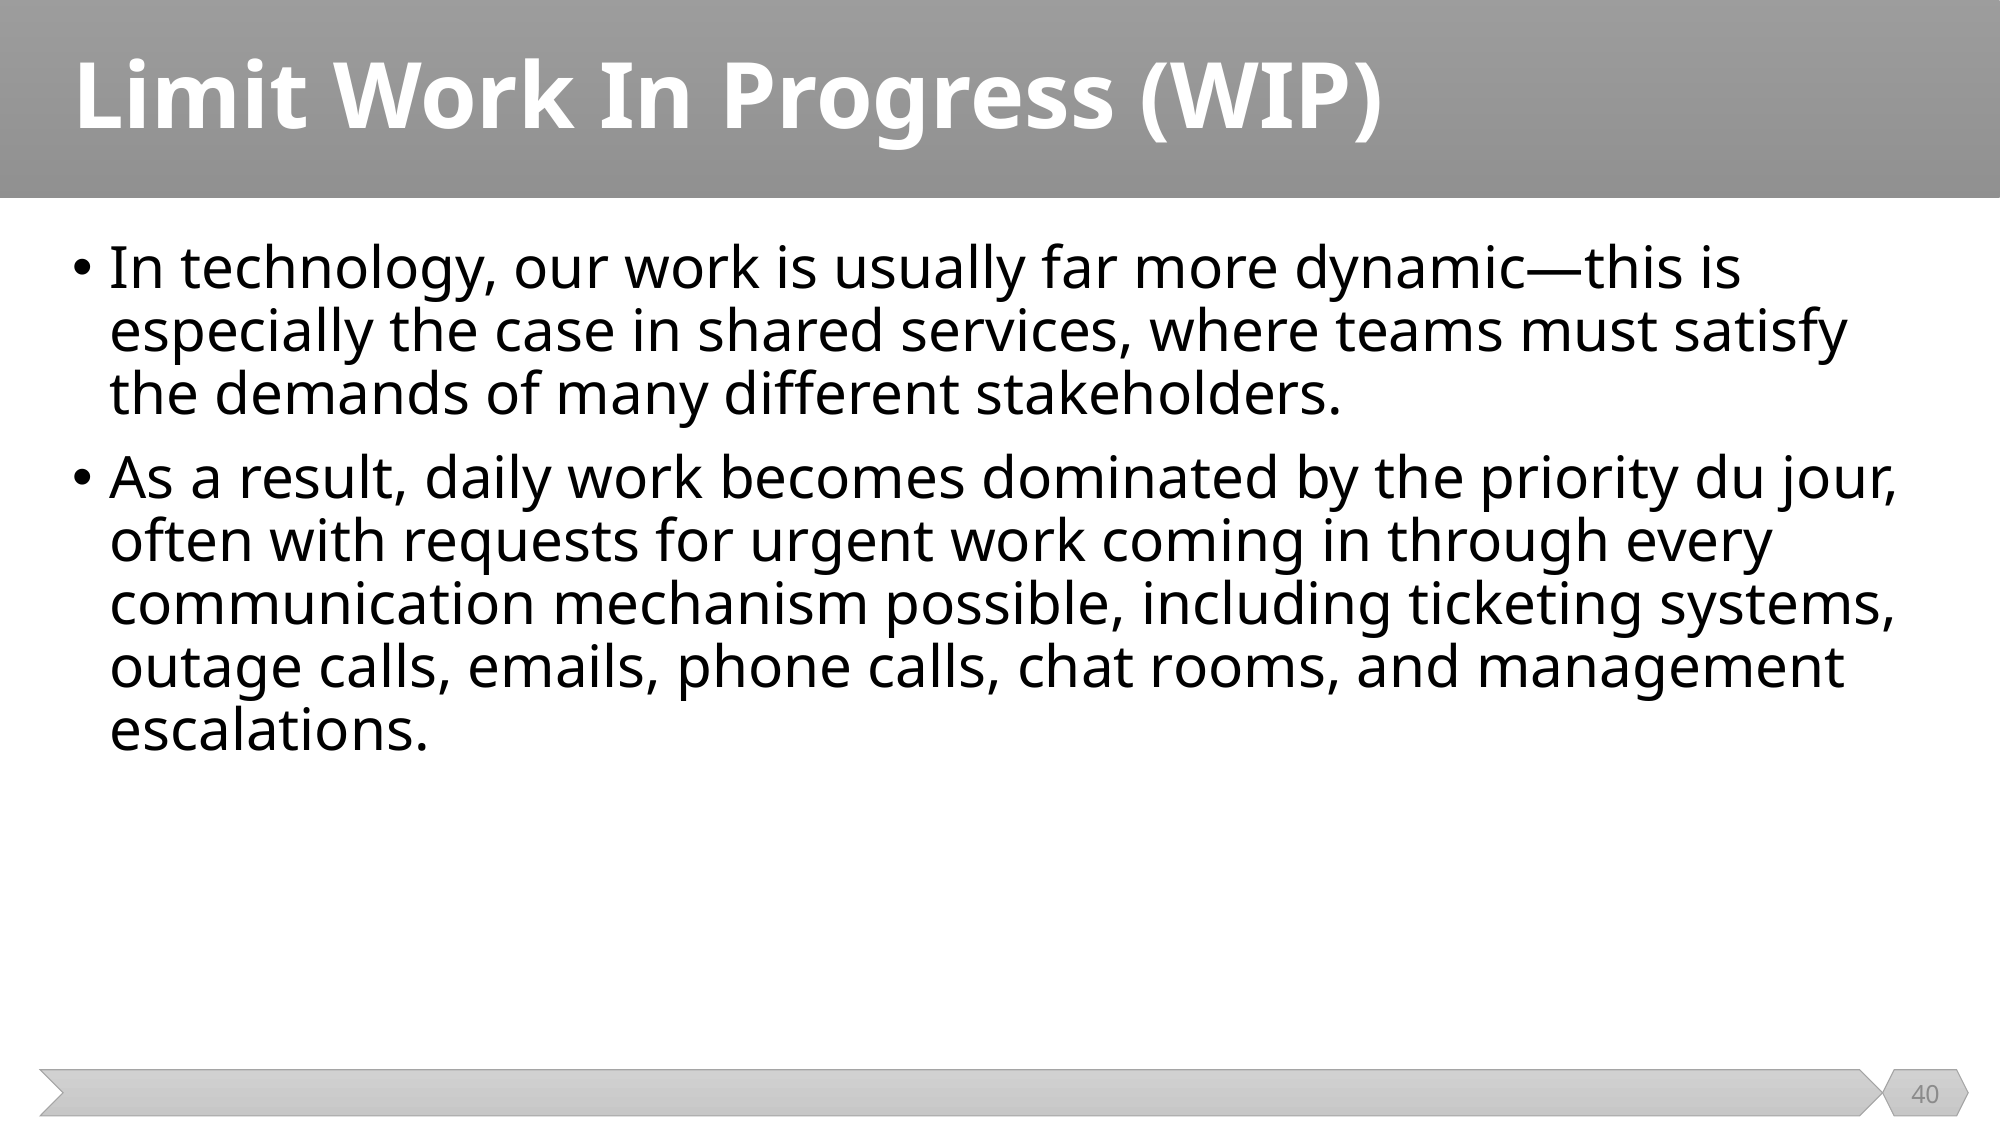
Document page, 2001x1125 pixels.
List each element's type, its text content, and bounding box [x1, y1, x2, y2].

slide_number 40 [1882, 1065, 1969, 1125]
title Limit Work In Progress (WIP) [56, 0, 1969, 199]
list In technology, our work is usually far more dynamic—this is especially the case in shared services, where teams must satisfy the demands of many different stakeholders. As a result, daily work becomes dominated by the priority du jour, often with requests for urgent work coming in through every communication mechanism possible, including ticketing systems, outage calls, emails, phone calls, chat rooms, and management escalations. [56, 230, 1969, 1010]
